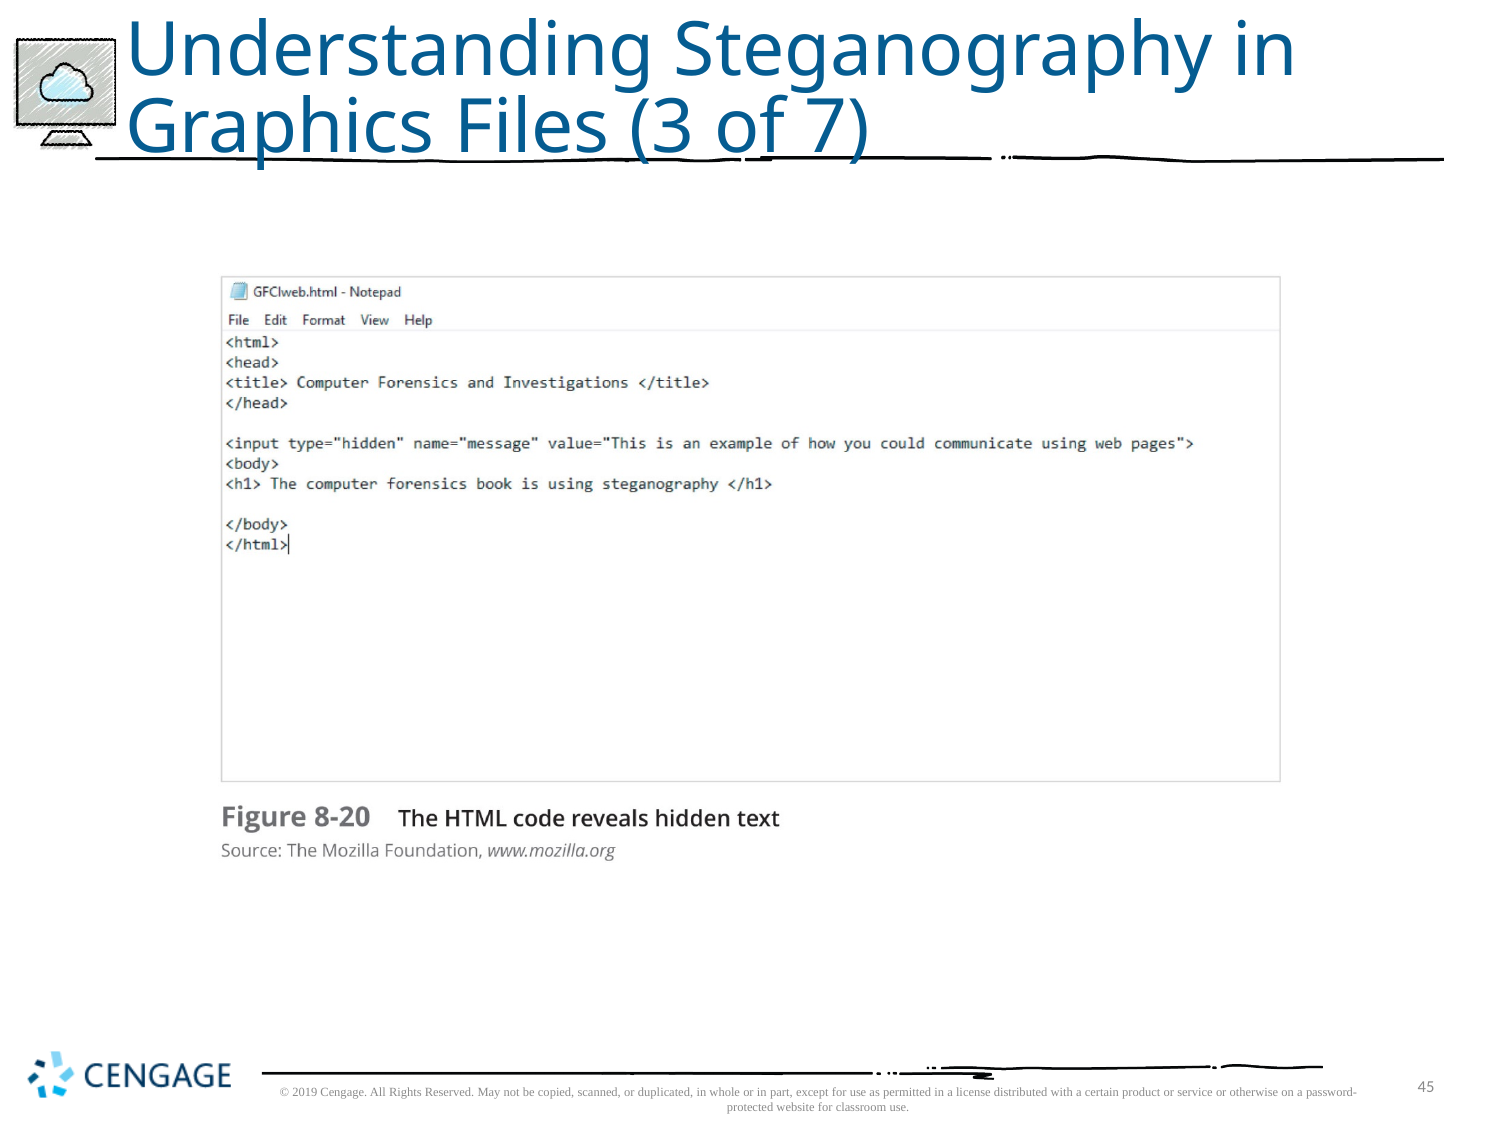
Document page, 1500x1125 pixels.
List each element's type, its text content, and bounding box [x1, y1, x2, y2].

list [217, 273, 1283, 863]
footer © 2019 Cengage. All Rights Reserved. May not be copied, scanned, or duplicated, in whole or in part, except for use as permitted in a license distributed with a certain product or service or otherwise on a password-protected website for classroom use. [261, 1079, 1375, 1120]
picture [95, 155, 125, 163]
picture [7, 1037, 244, 1111]
picture [12, 36, 117, 151]
slide_number 45 [1412, 1037, 1500, 1100]
title Understanding Steganography in Graphics Files (3 of 7) [125, 13, 1442, 169]
picture [261, 1064, 1323, 1079]
